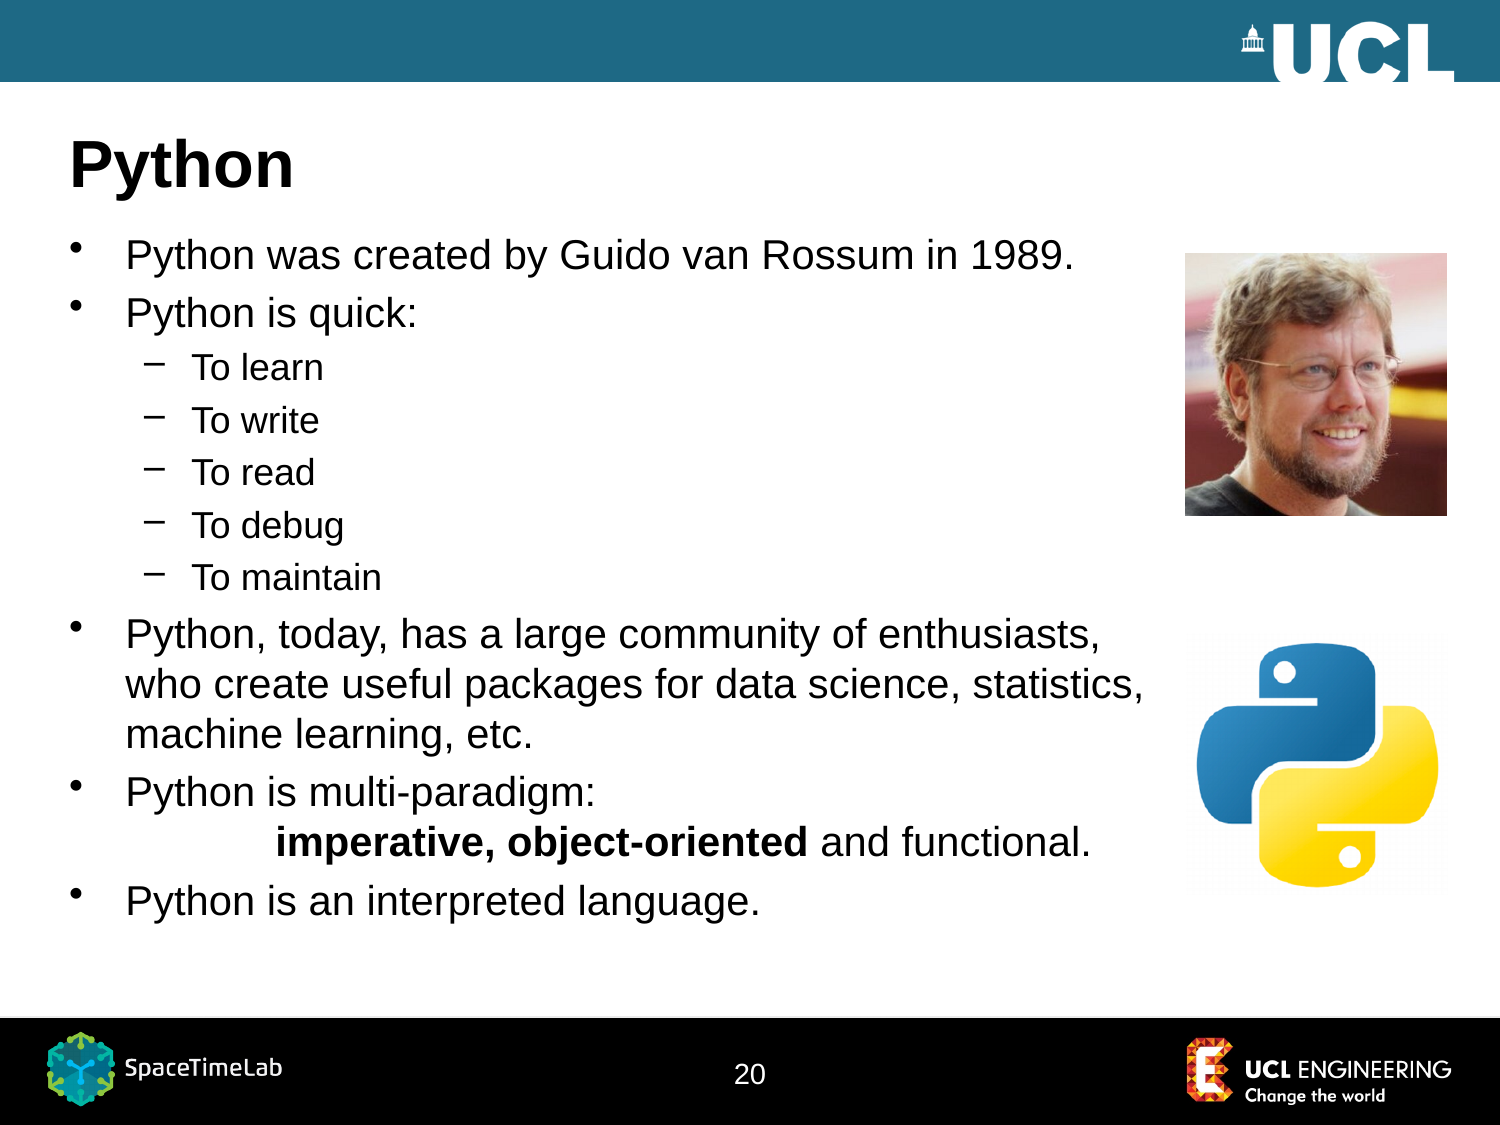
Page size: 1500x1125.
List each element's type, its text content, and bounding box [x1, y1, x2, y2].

footer 20 [496, 1042, 1004, 1103]
title Python [54, 113, 1447, 197]
picture [1185, 633, 1448, 896]
list Python was created by Guido van Rossum in 1989. Python is quick: To learn To write To read To debug To maintain Python, today, has a large community of enthusiasts, who create useful packages for data science, statistics, machine learning, etc. Python is multi-paradigm: imperative, object-oriented and functional. Python is an interpreted language. [54, 219, 1164, 988]
picture [1185, 253, 1448, 516]
picture [0, 990, 1500, 1125]
